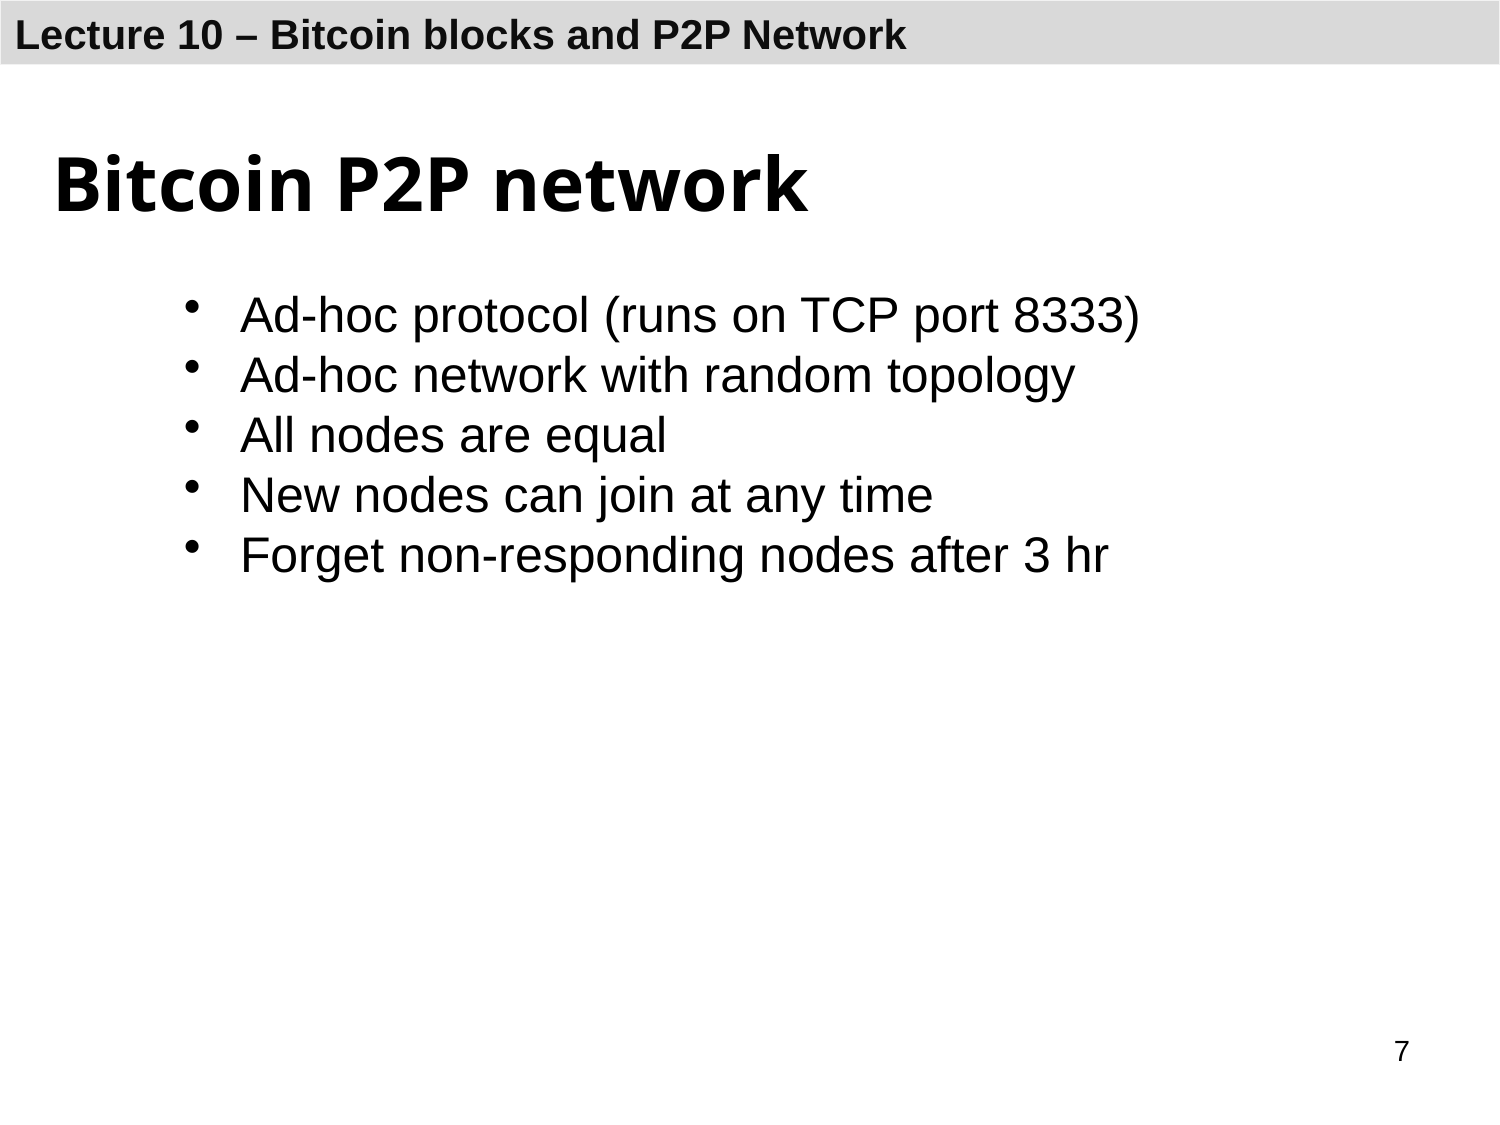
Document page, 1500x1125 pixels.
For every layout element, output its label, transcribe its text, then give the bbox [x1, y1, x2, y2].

list Ad-hoc protocol (runs on TCP port 8333) Ad-hoc network with random topology All nodes are equal New nodes can join at any time Forget non-responding nodes after 3 hr [75, 275, 1425, 963]
title Bitcoin P2P network [37, 125, 1388, 238]
slide_number 7 [1074, 1024, 1425, 1103]
